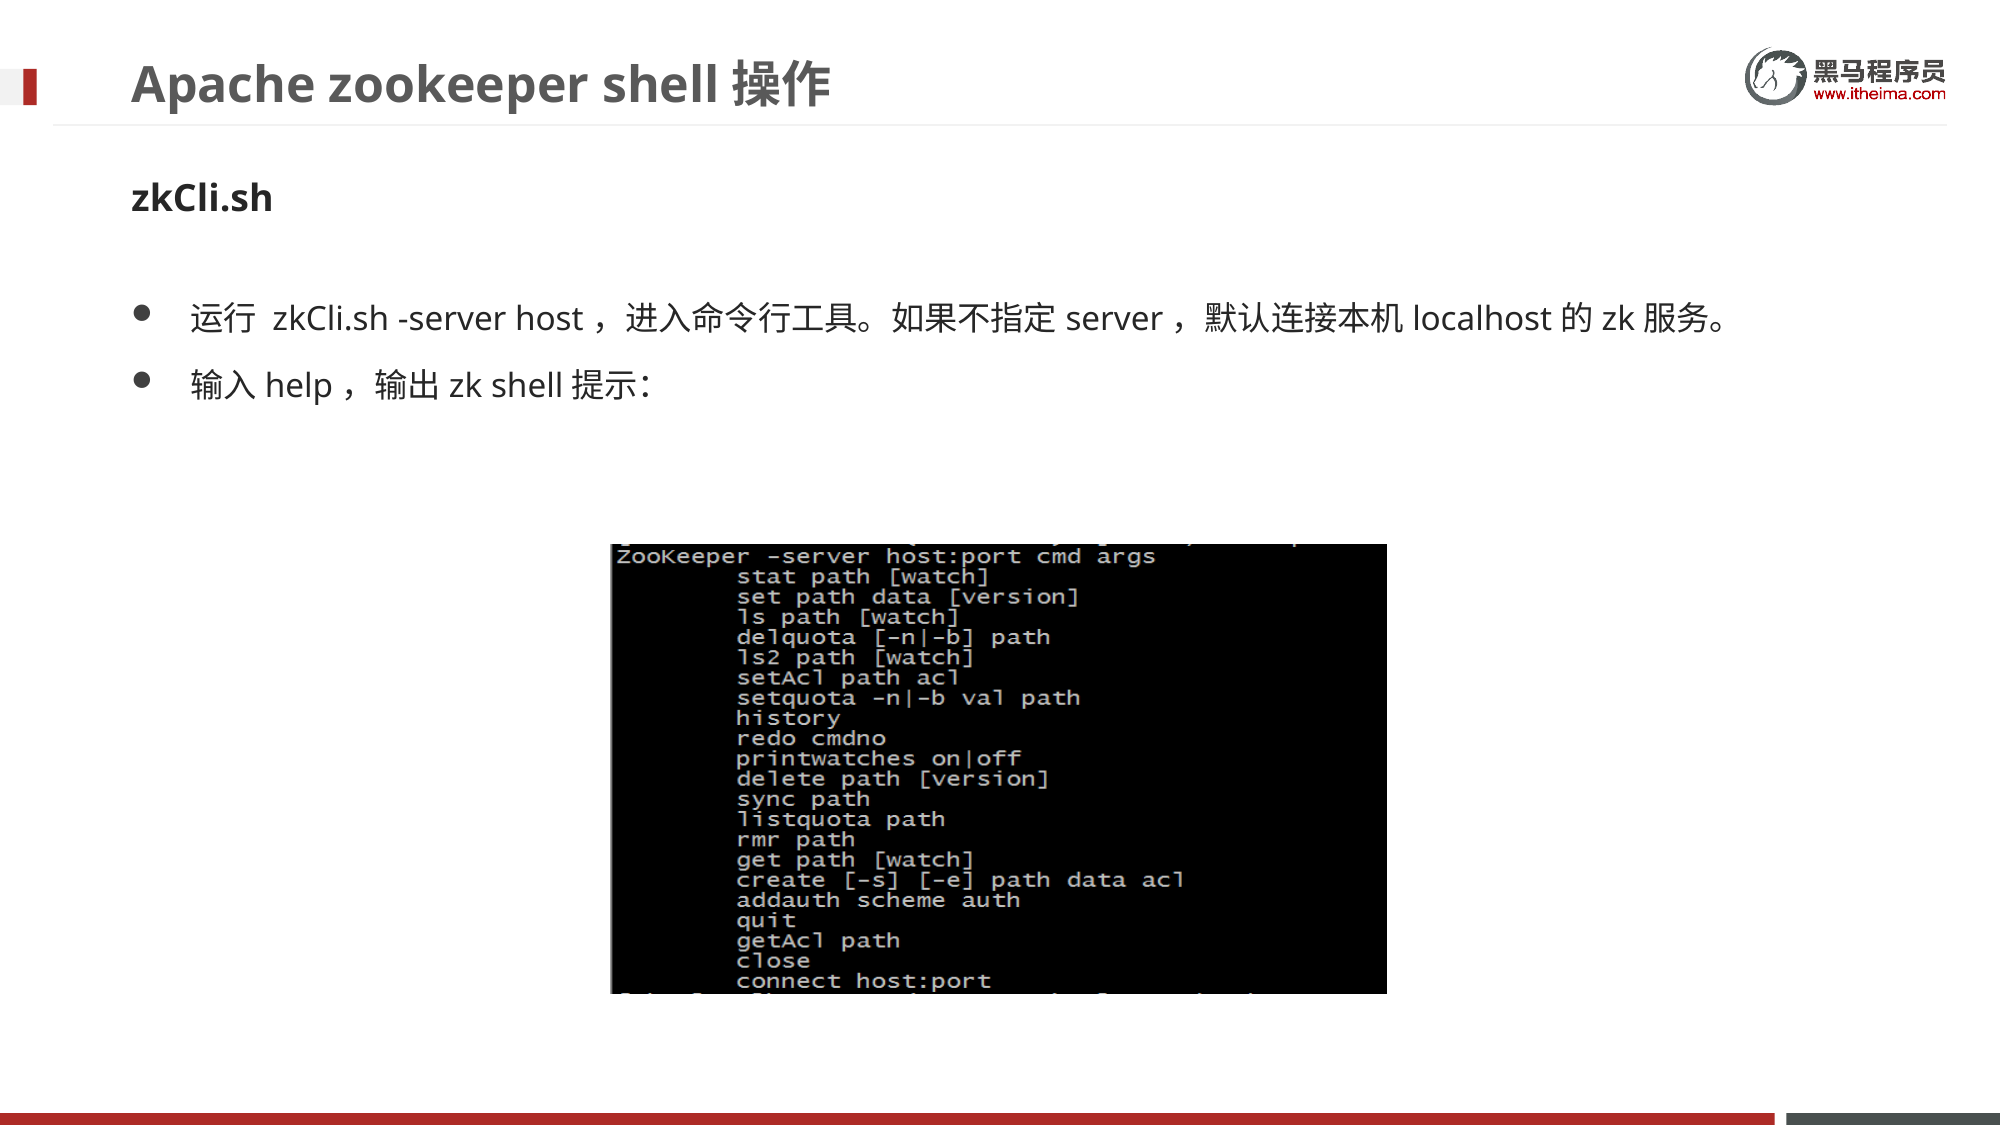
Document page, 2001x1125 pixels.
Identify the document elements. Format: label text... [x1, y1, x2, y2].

picture [609, 544, 1387, 994]
list zkCli.sh [116, 154, 1880, 239]
list 运行 zkCli.sh -server host，进入命令行工具。如果不指定server，默认连接本机localhost的zk服务。 输入help，输出zk shell提示： [116, 270, 1880, 963]
picture [1744, 46, 1946, 106]
title Apache zookeeper shell操作 [116, 40, 1556, 125]
